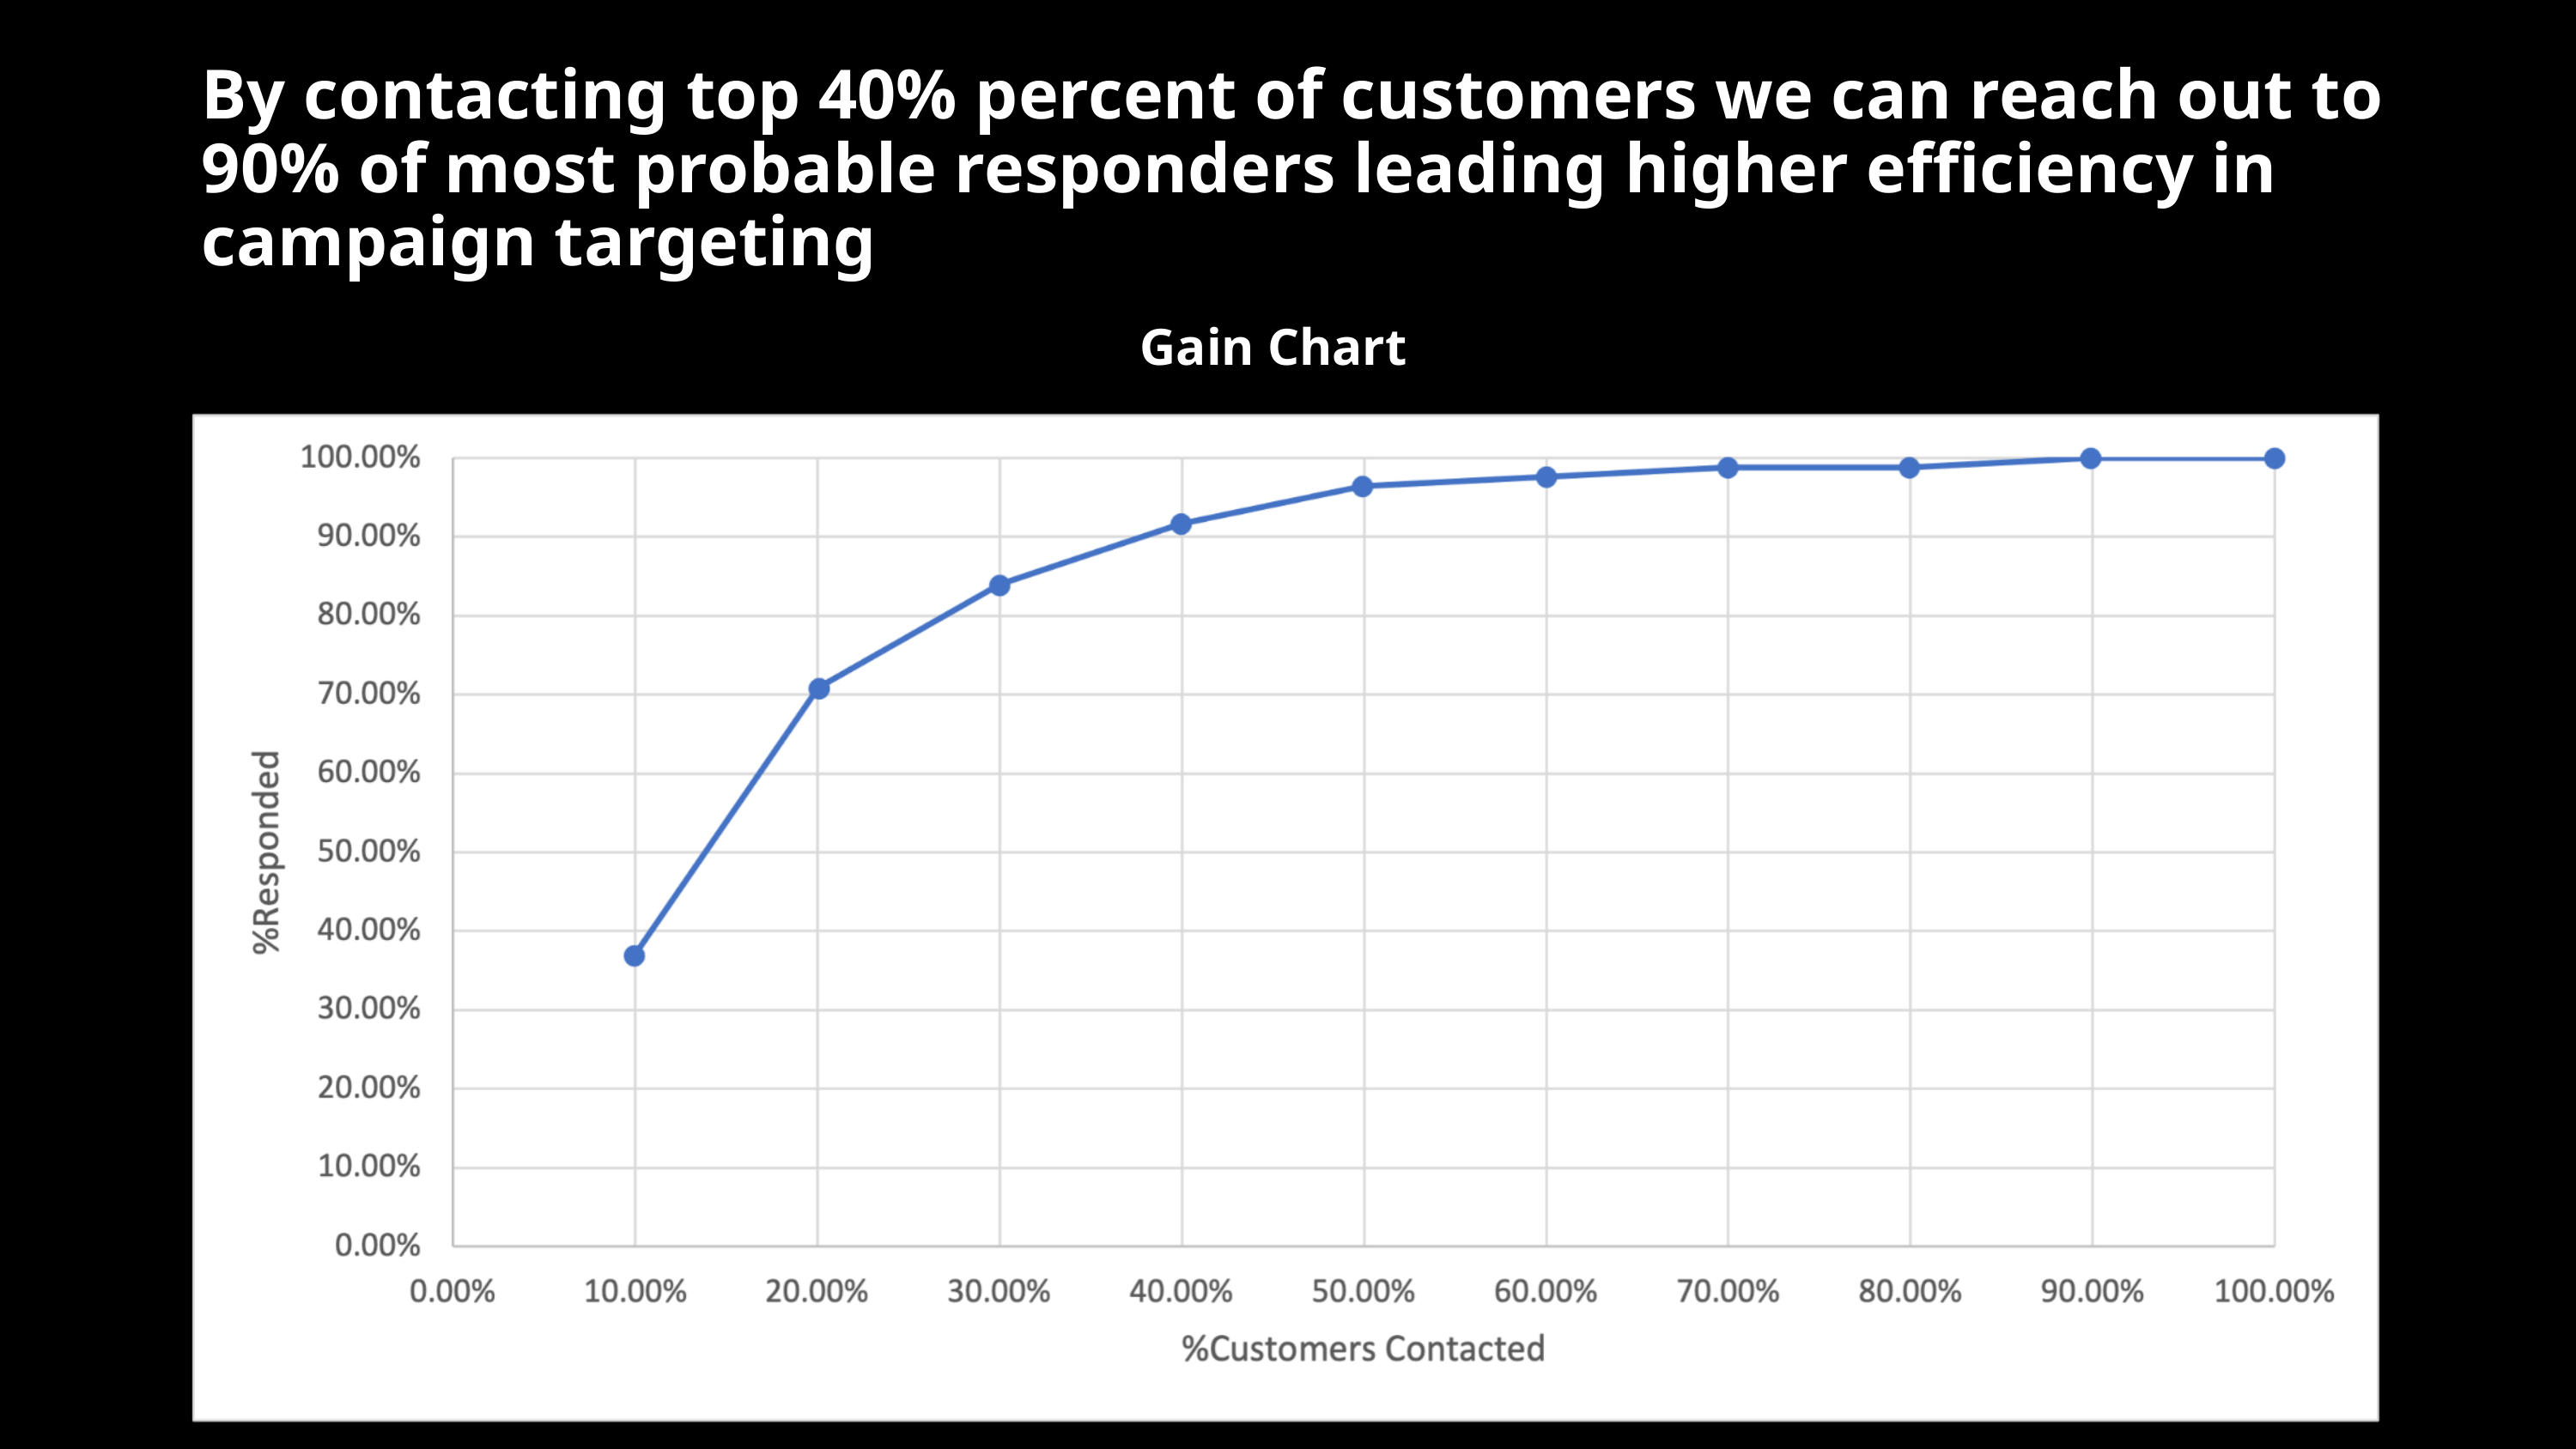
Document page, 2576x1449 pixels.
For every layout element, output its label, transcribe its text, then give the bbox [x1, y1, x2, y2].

text_box Gain Chart [1114, 313, 1526, 377]
title By contacting top 40% percent of customers we can reach out to 90% of most probable responders leading higher efficiency in campaign targeting [182, 30, 2404, 311]
picture [191, 411, 2385, 1428]
